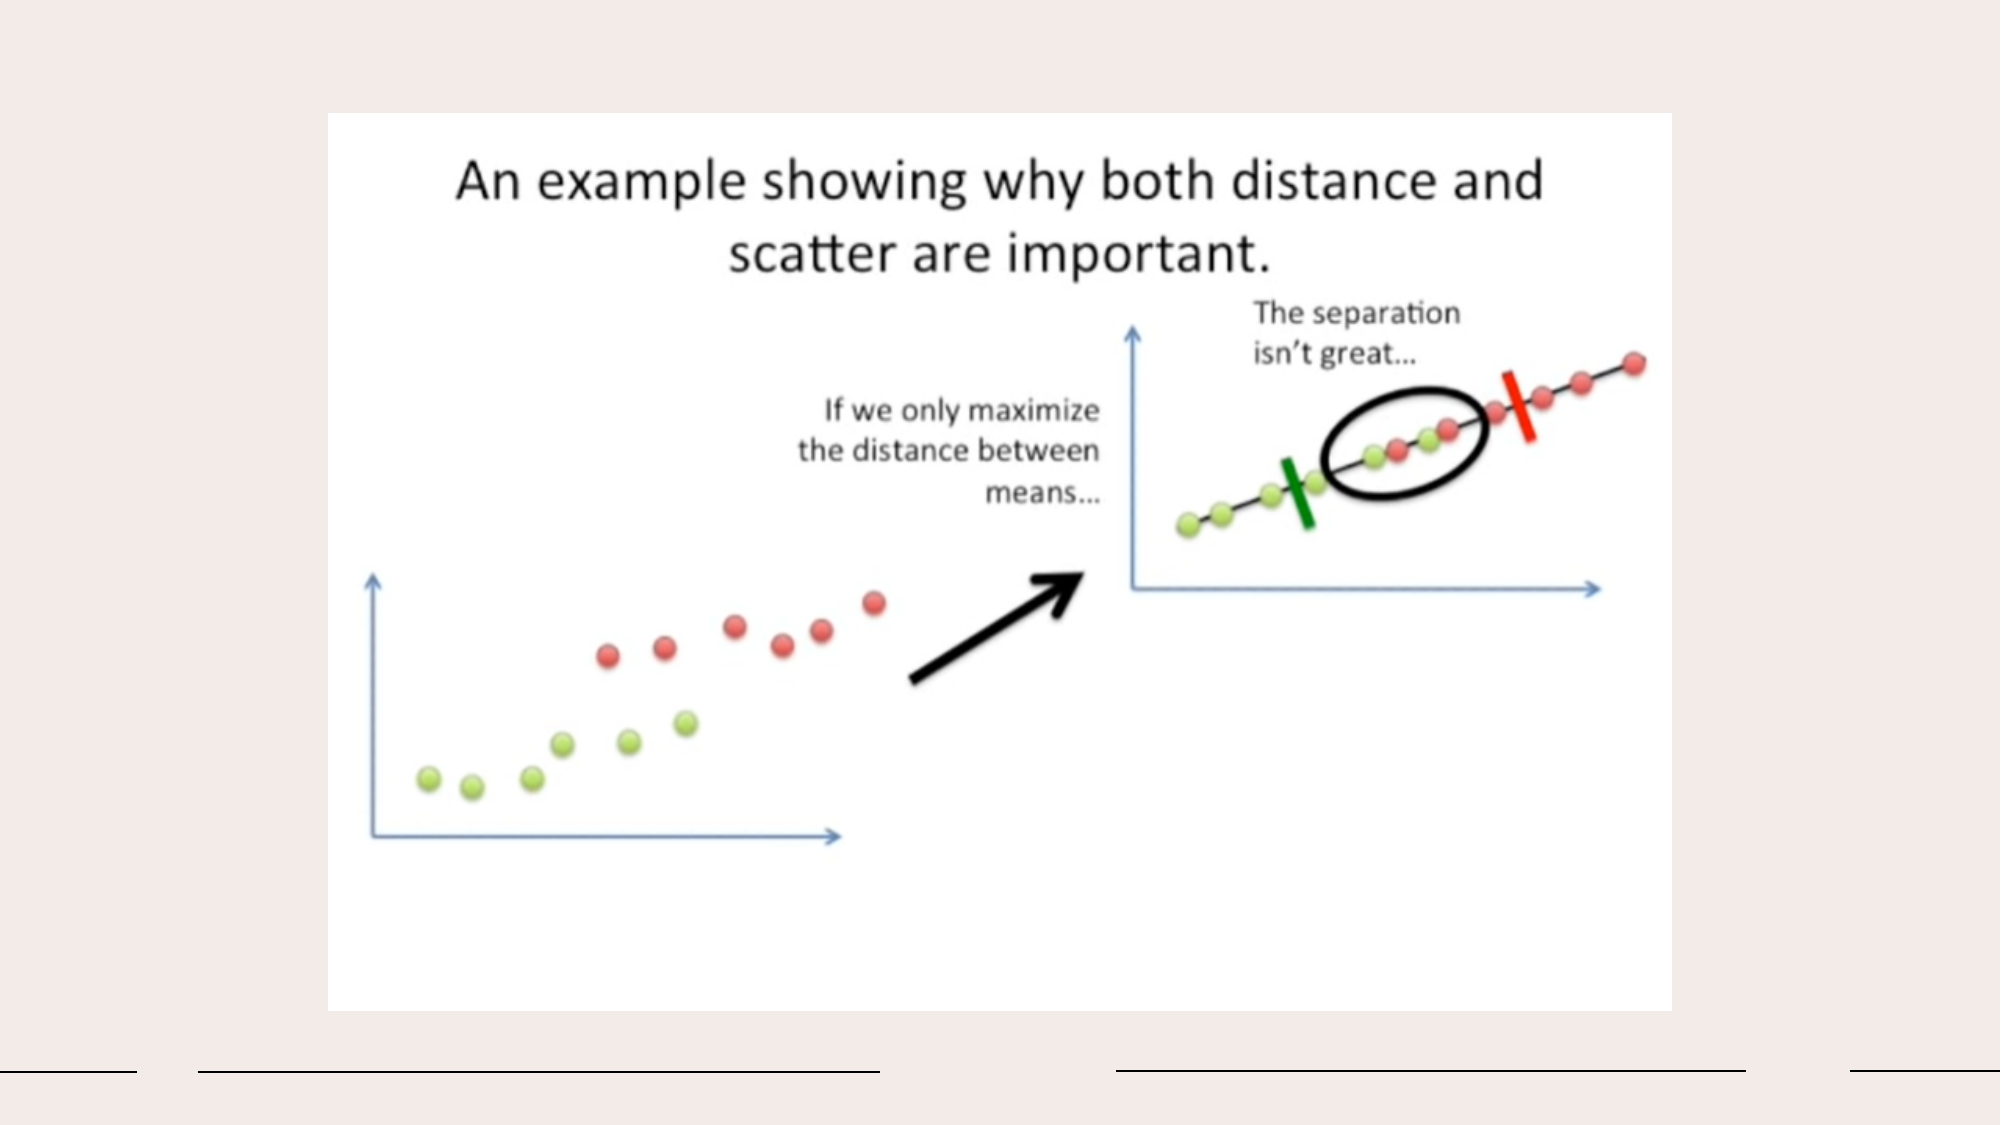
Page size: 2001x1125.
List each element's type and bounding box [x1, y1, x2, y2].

picture [328, 113, 1672, 1011]
